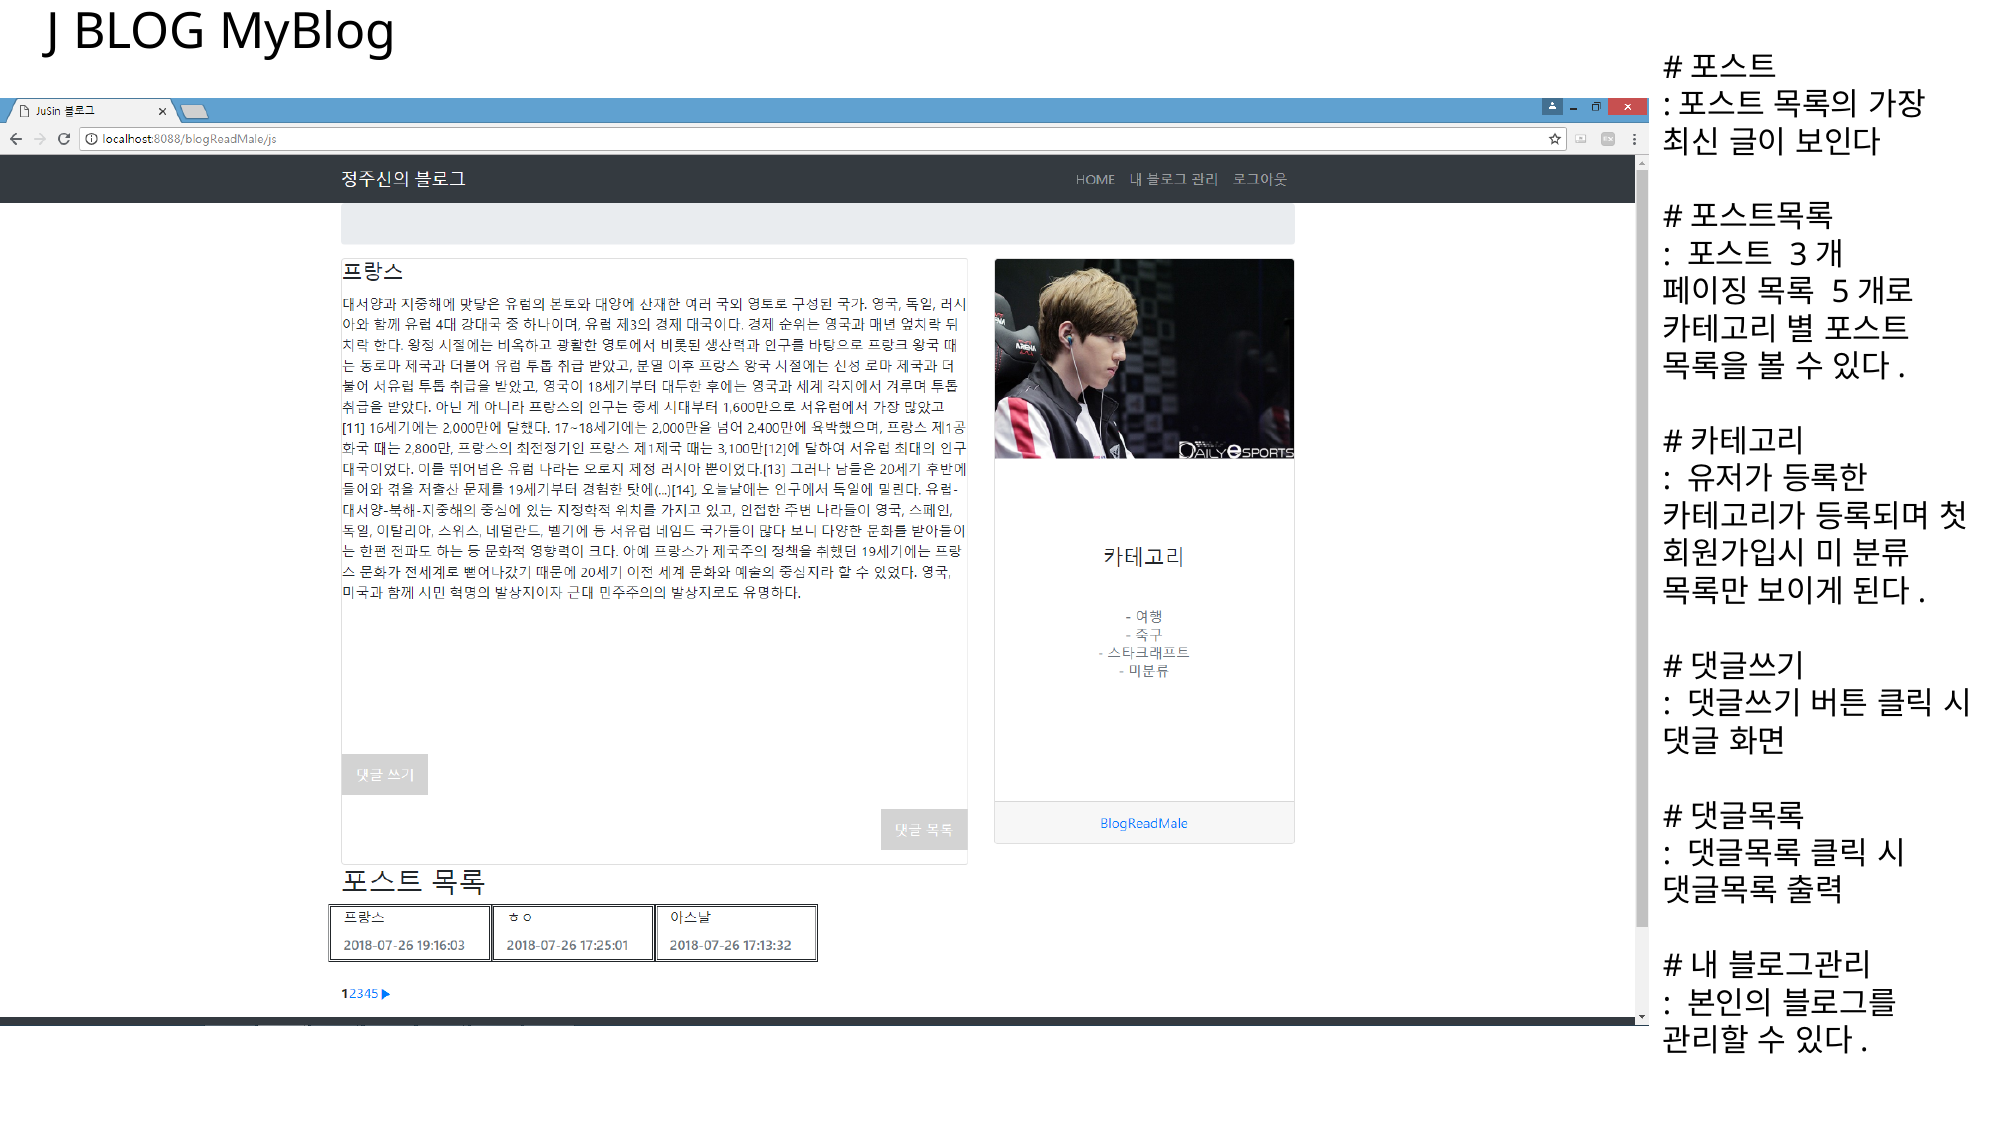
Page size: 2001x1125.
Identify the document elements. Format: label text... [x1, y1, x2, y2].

text_box J BLOG MyBlog [0, 0, 444, 84]
picture [0, 98, 1649, 1027]
text_box #포스트 :포스트 목록의 가장 최신 글이 보인다 #포스트목록 : 포스트 3개 페이징 목록 5개로 카테고리 별 포스트 목록을 볼 수 있다. #카테고리 : 유저가 등록한 카테고리가 등록되며 첫 회원가입시 미 분류 목록만 보이게 된다. #댓글쓰기 : 댓글쓰기 버튼 클릭 시 댓글 화면 #댓글목록 : 댓글목록 클릭 시 댓글목록 출력 #내 블로그관리 : 본인의 블로그를 관리할 수 있다. [1648, 39, 2000, 1066]
